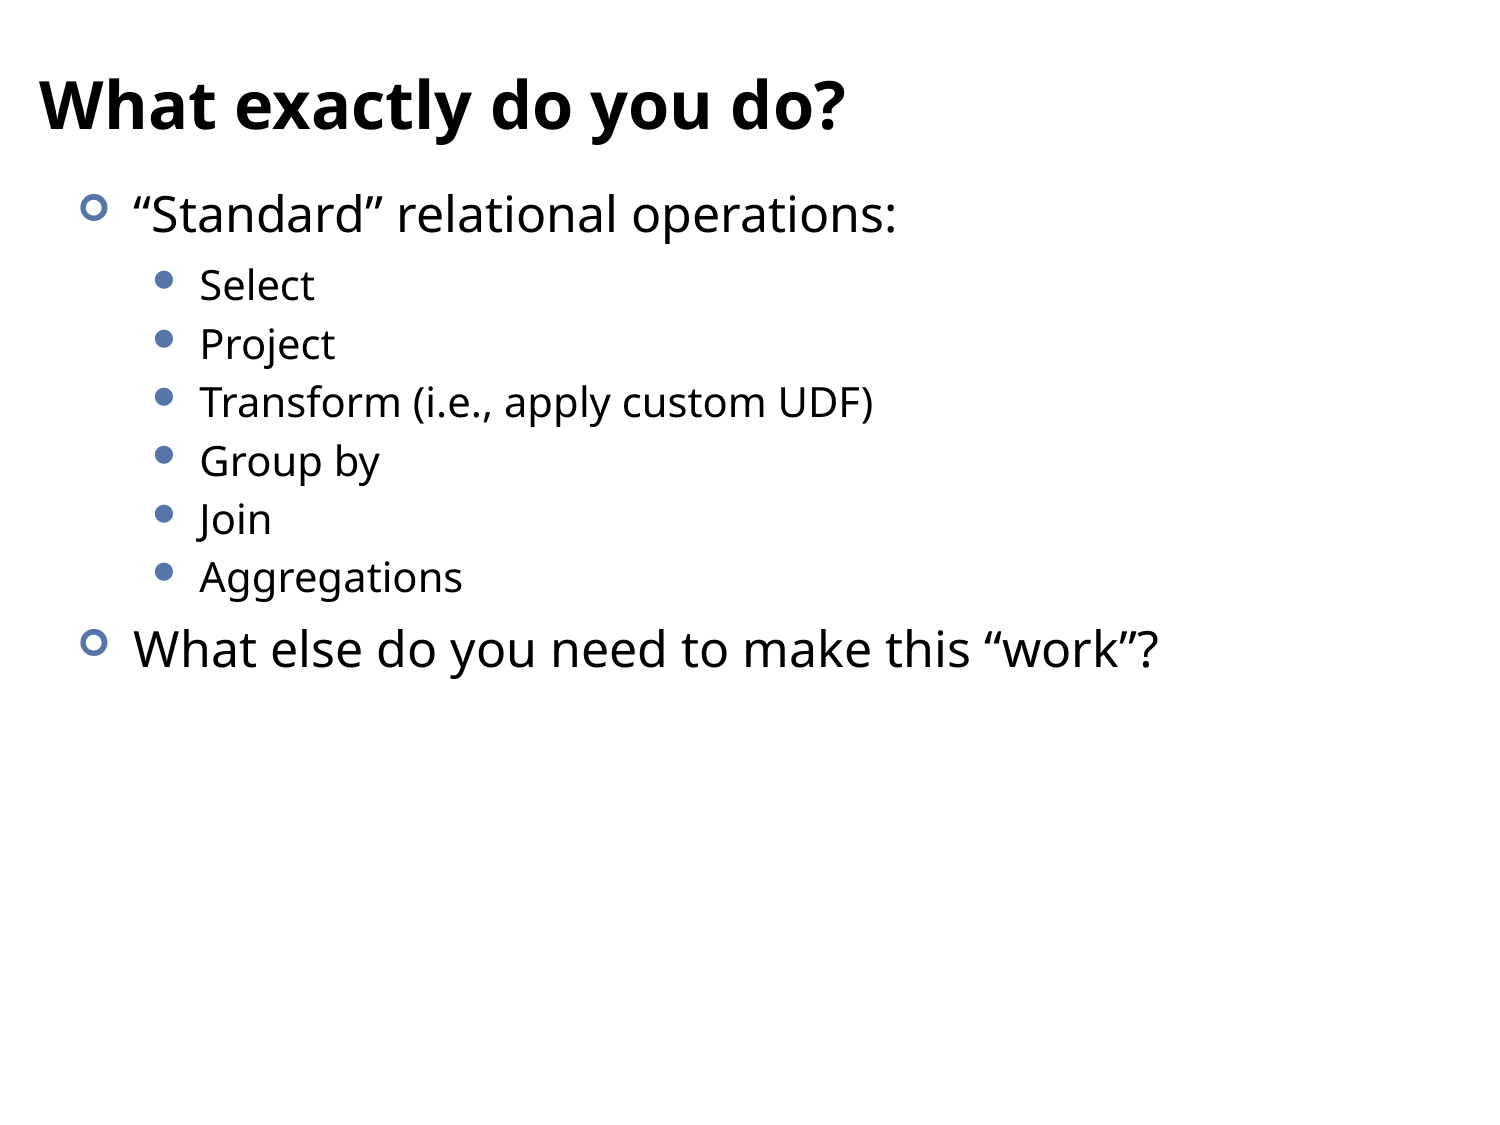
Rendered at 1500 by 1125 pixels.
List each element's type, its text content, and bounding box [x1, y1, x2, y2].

title What exactly do you do? [24, 18, 1451, 188]
list “Standard” relational operations: Select Project Transform (i.e., apply custom UDF) Group by Join Aggregations What else do you need to make this “work”? [62, 174, 1451, 1013]
